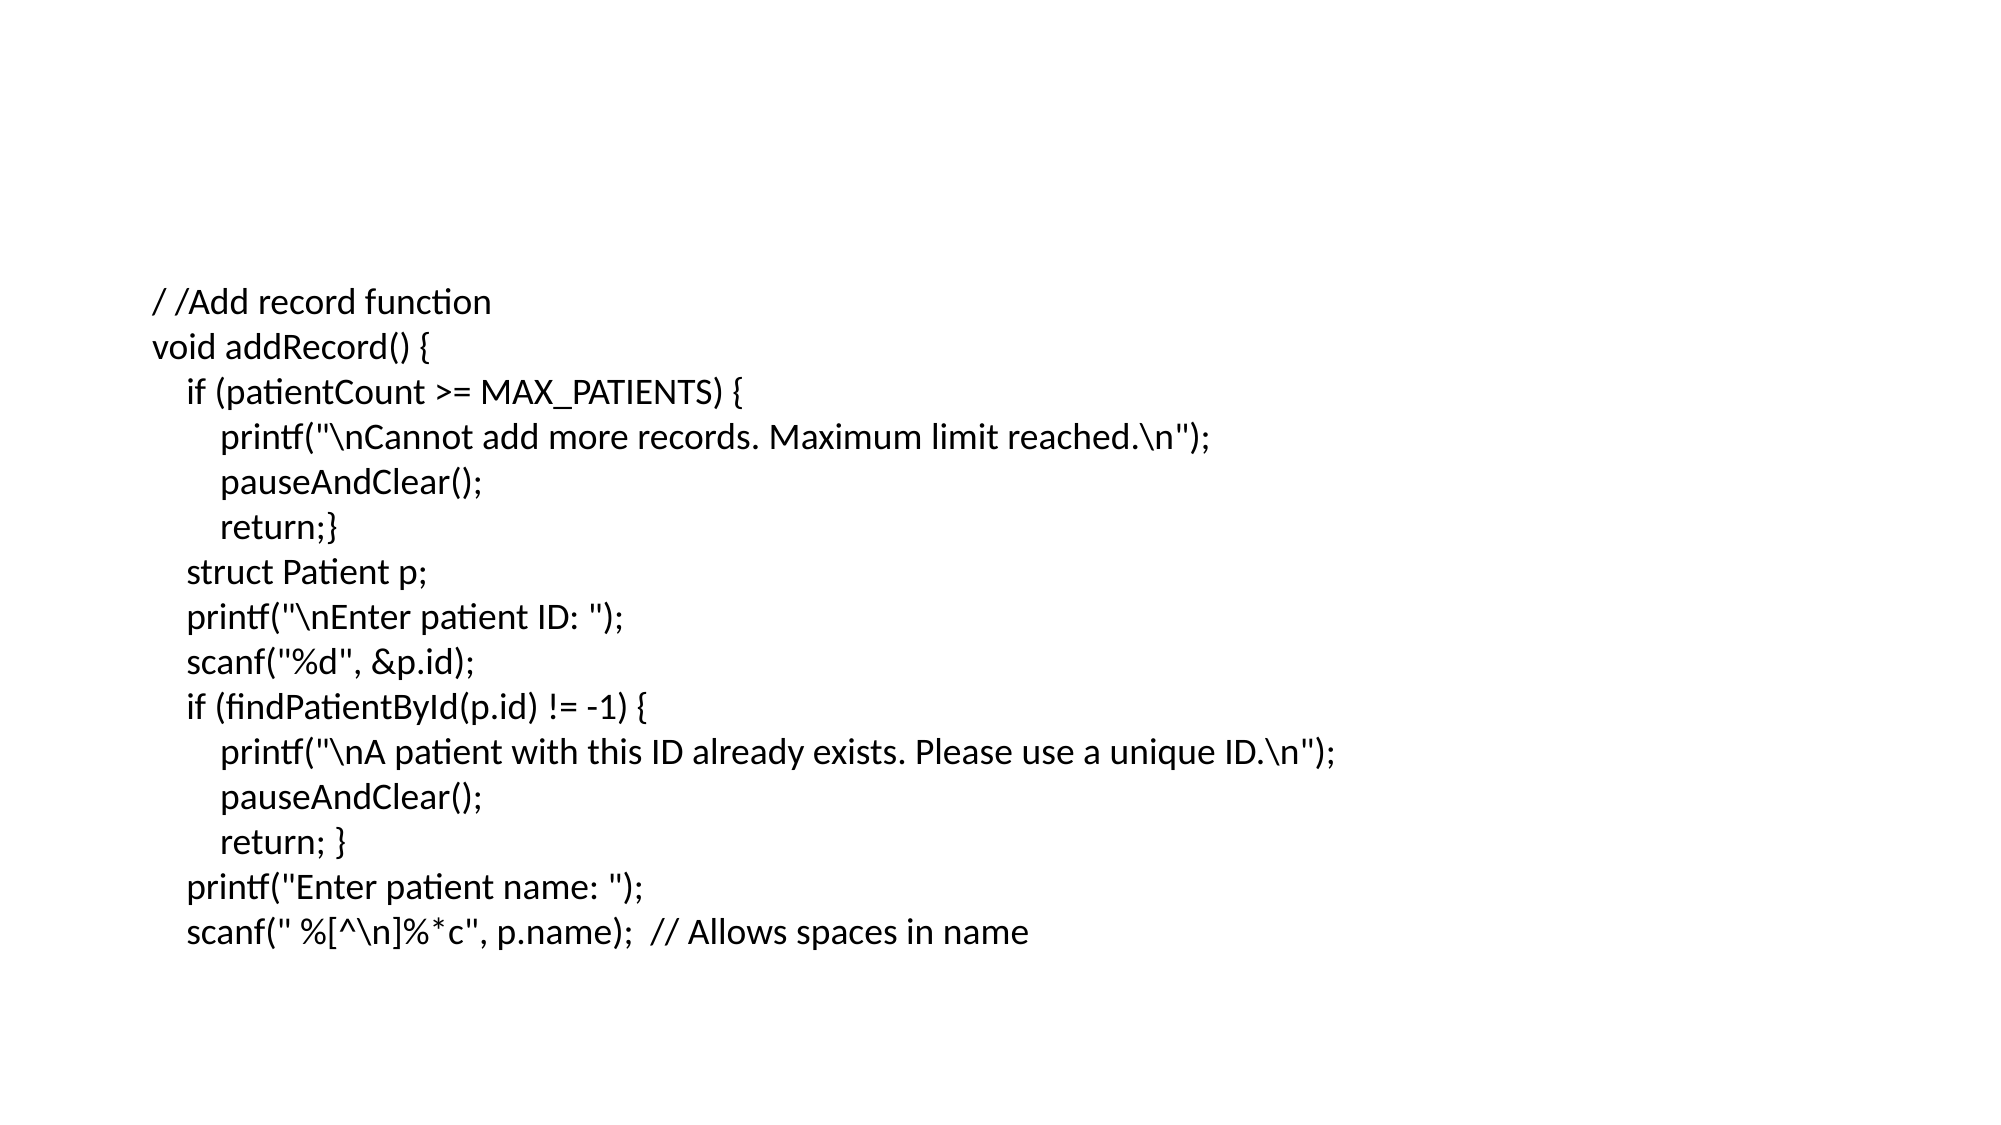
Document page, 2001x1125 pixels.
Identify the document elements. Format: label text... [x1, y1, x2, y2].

text_box / /Add record function void addRecord() { if (patientCount >= MAX_PATIENTS) { printf("\nCannot add more records. Maximum limit reached.\n"); pauseAndClear(); return;} struct Patient p; printf("\nEnter patient ID: "); scanf("%d", &p.id); if (findPatientById(p.id) != -1) { printf("\nA patient with this ID already exists. Please use a unique ID.\n"); pauseAndClear(); return; } printf("Enter patient name: "); scanf(" %[^\n]%*c", p.name); // Allows spaces in name [137, 269, 1898, 1005]
